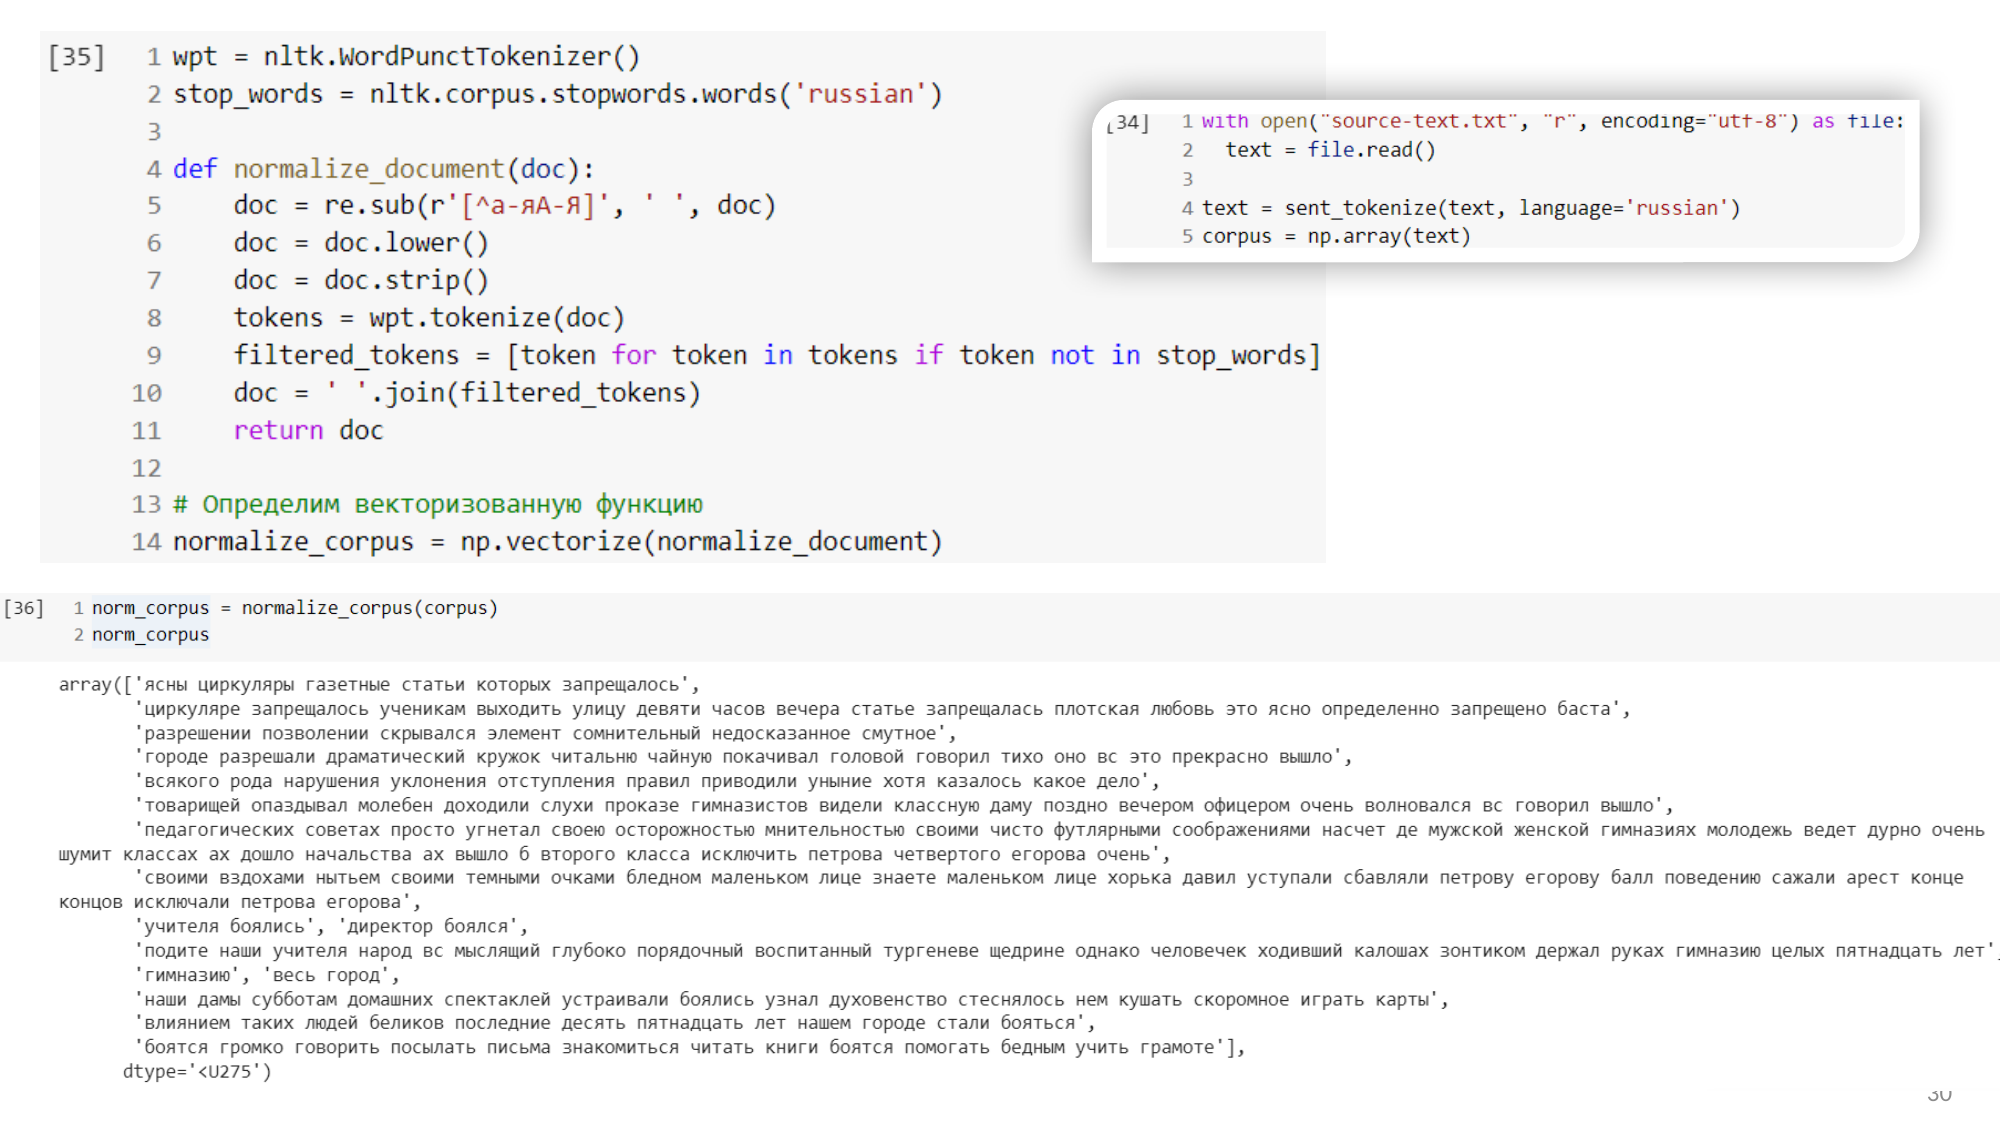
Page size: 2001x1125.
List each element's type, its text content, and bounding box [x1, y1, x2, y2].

picture [40, 31, 1913, 563]
slide_number 30 [1894, 1091, 1968, 1121]
picture [0, 593, 2000, 1091]
